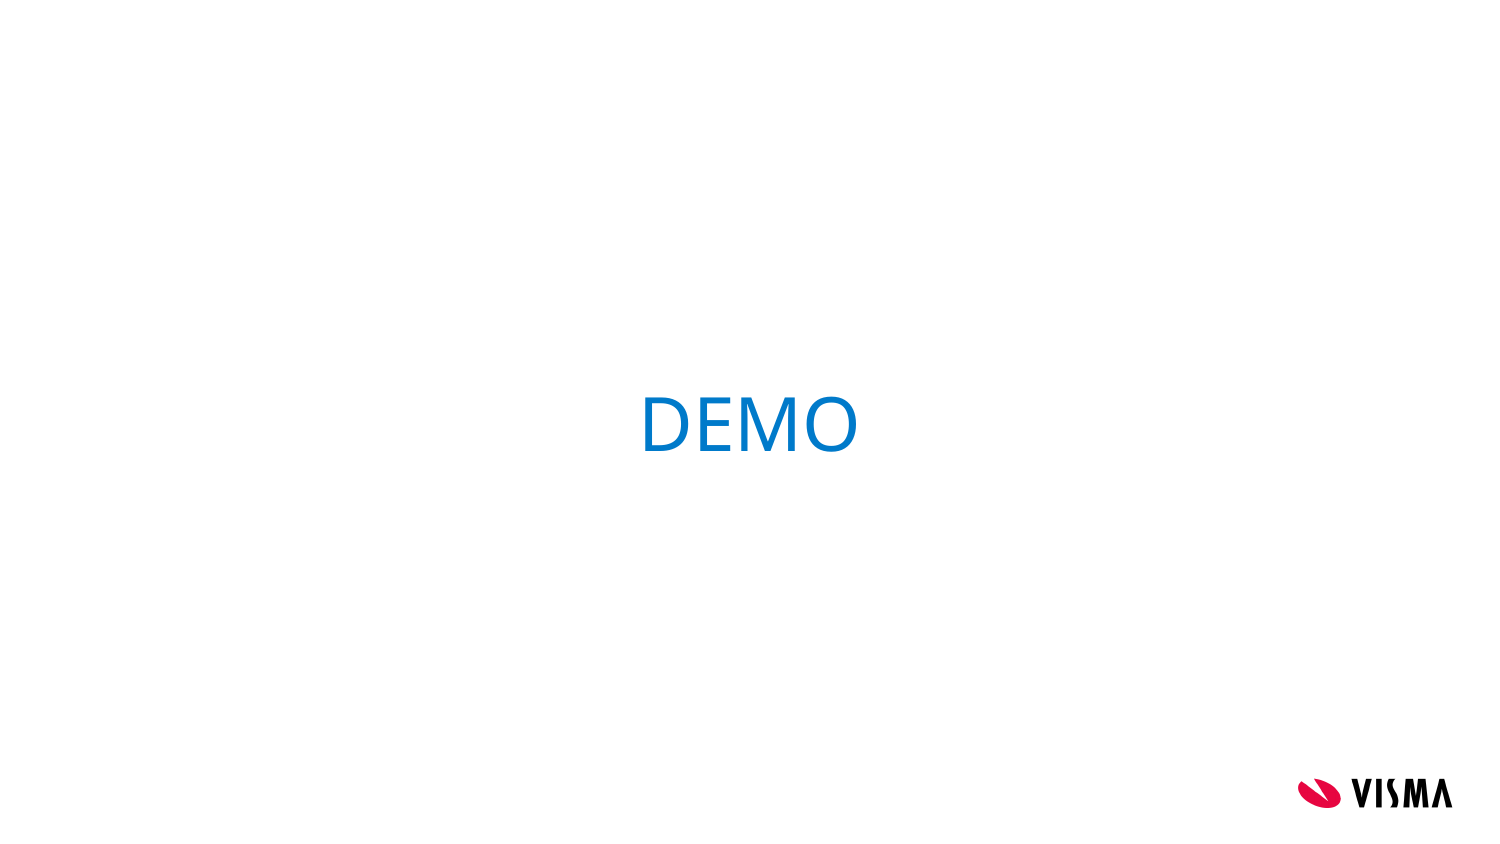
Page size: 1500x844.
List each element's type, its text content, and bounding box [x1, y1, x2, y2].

title DEMO [51, 352, 1449, 491]
picture [1280, 756, 1473, 829]
